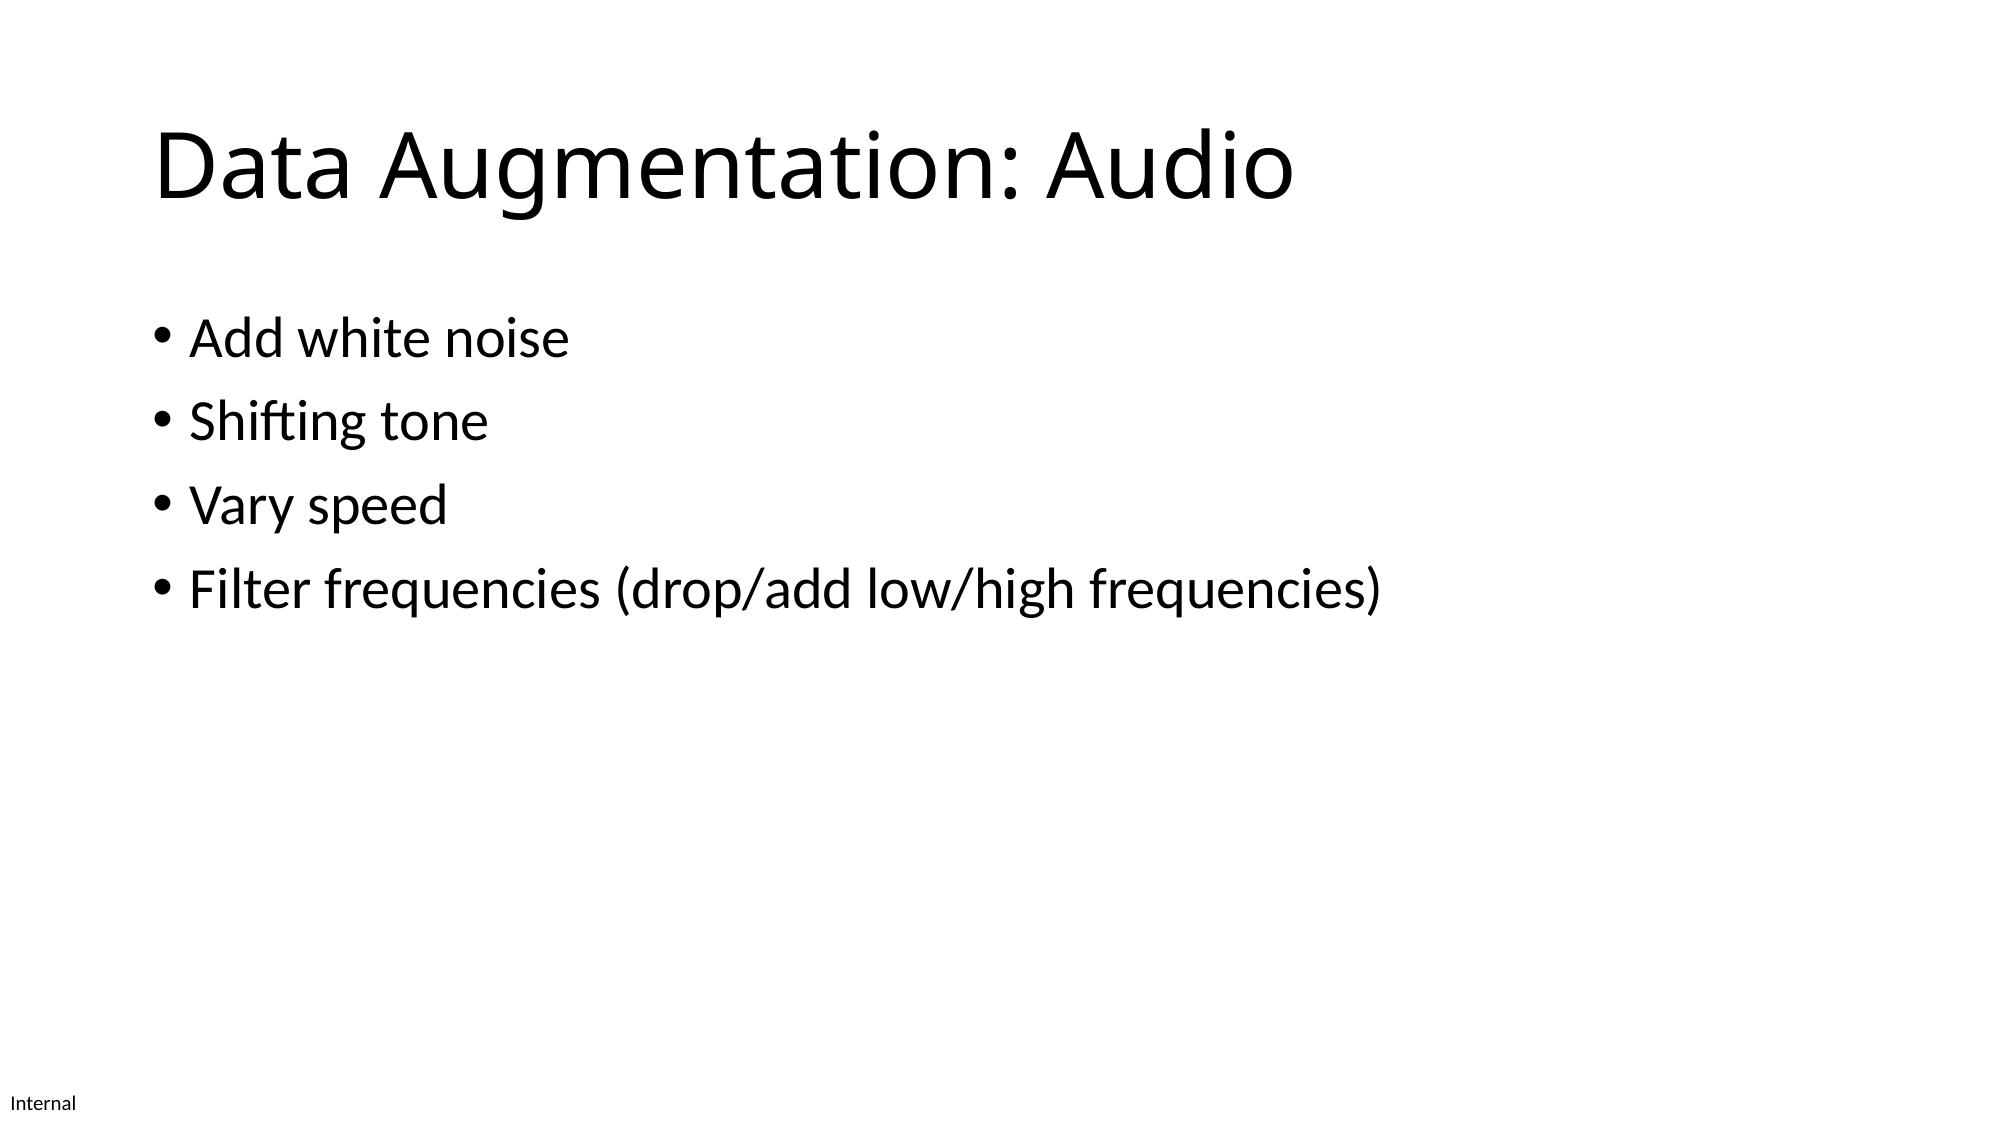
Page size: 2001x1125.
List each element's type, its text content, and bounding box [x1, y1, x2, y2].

title Data Augmentation: Audio [137, 59, 1863, 278]
list Add white noise Shifting tone Vary speed Filter frequencies (drop/add low/high frequencies) [137, 299, 1863, 1014]
